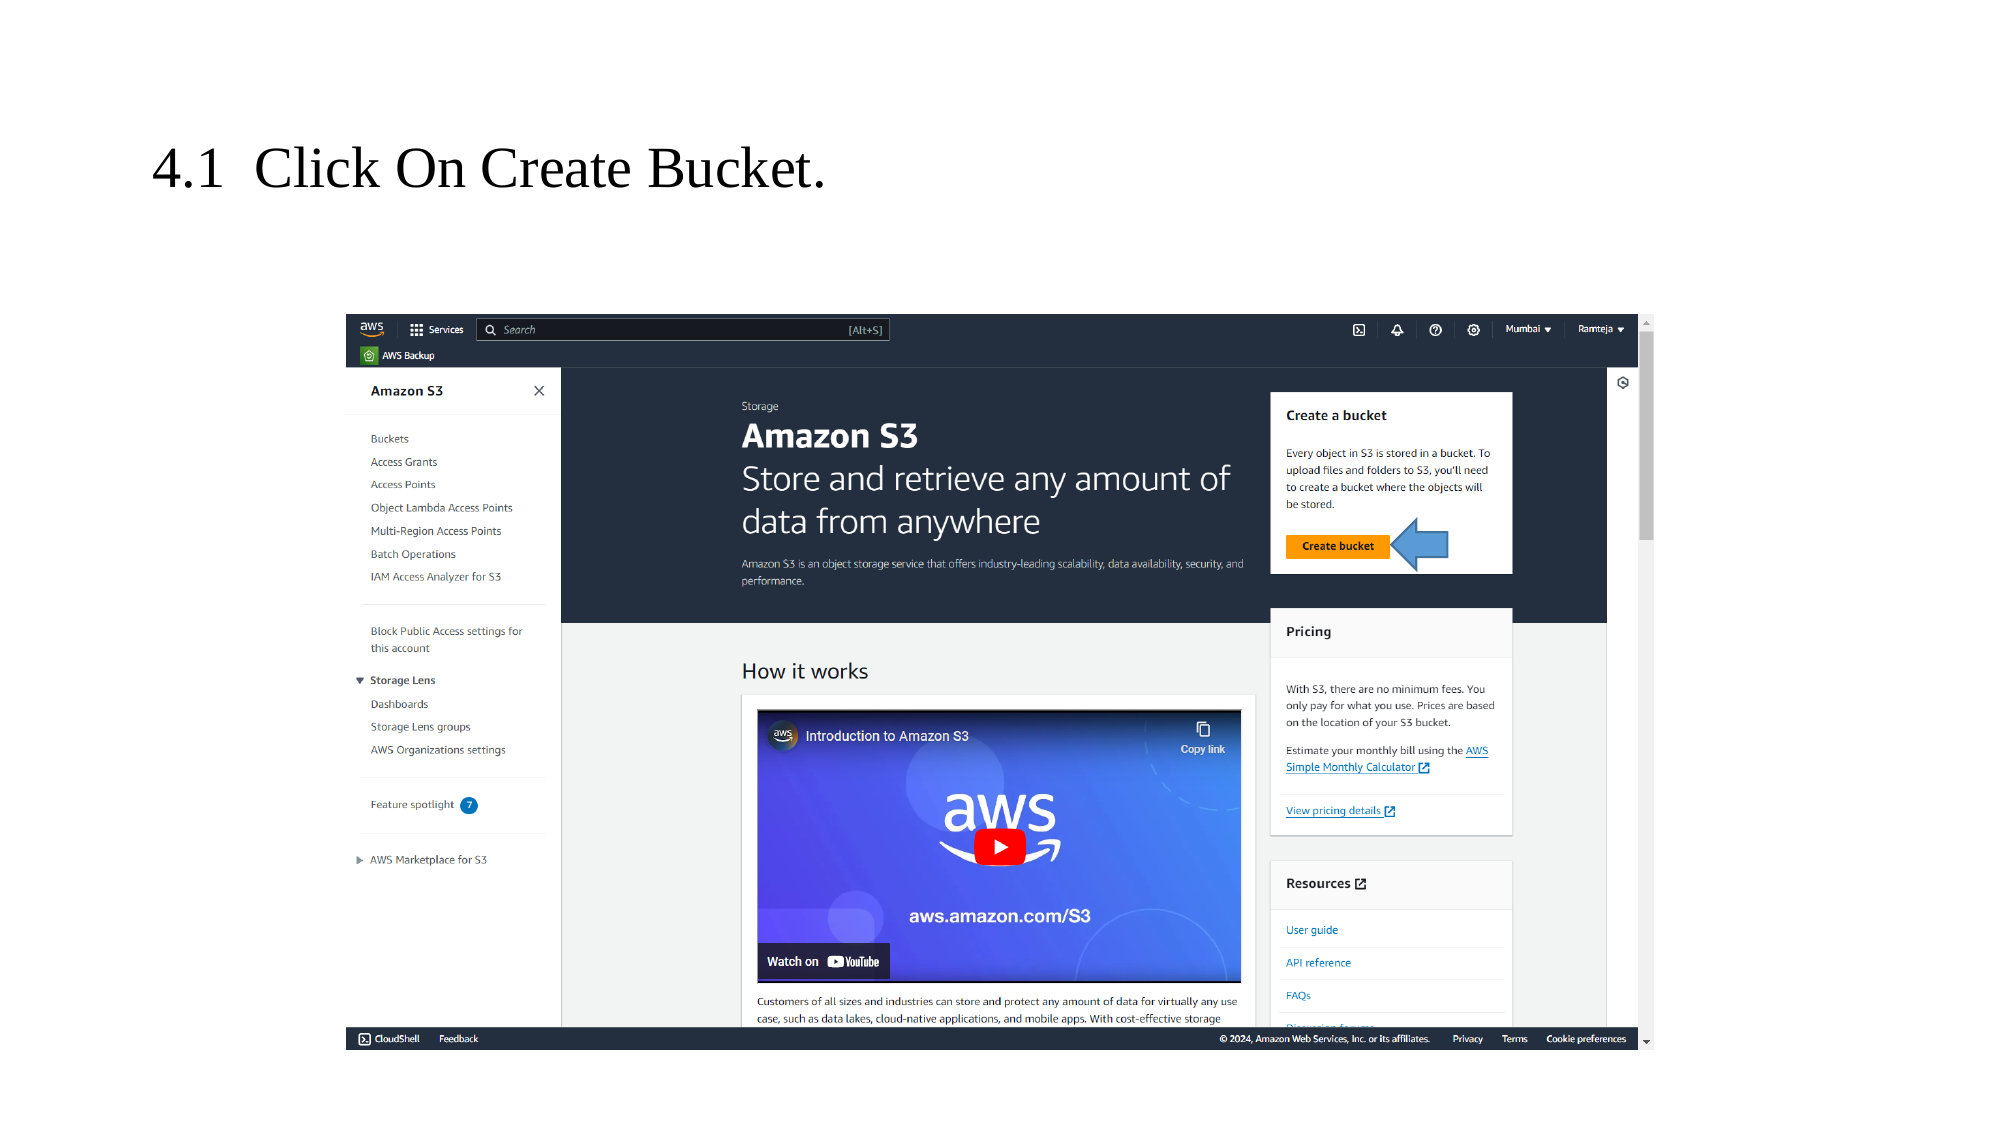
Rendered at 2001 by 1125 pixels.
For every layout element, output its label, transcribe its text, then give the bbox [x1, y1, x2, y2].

picture [346, 314, 1654, 1050]
title 4.1 Click On Create Bucket. [137, 59, 1863, 278]
